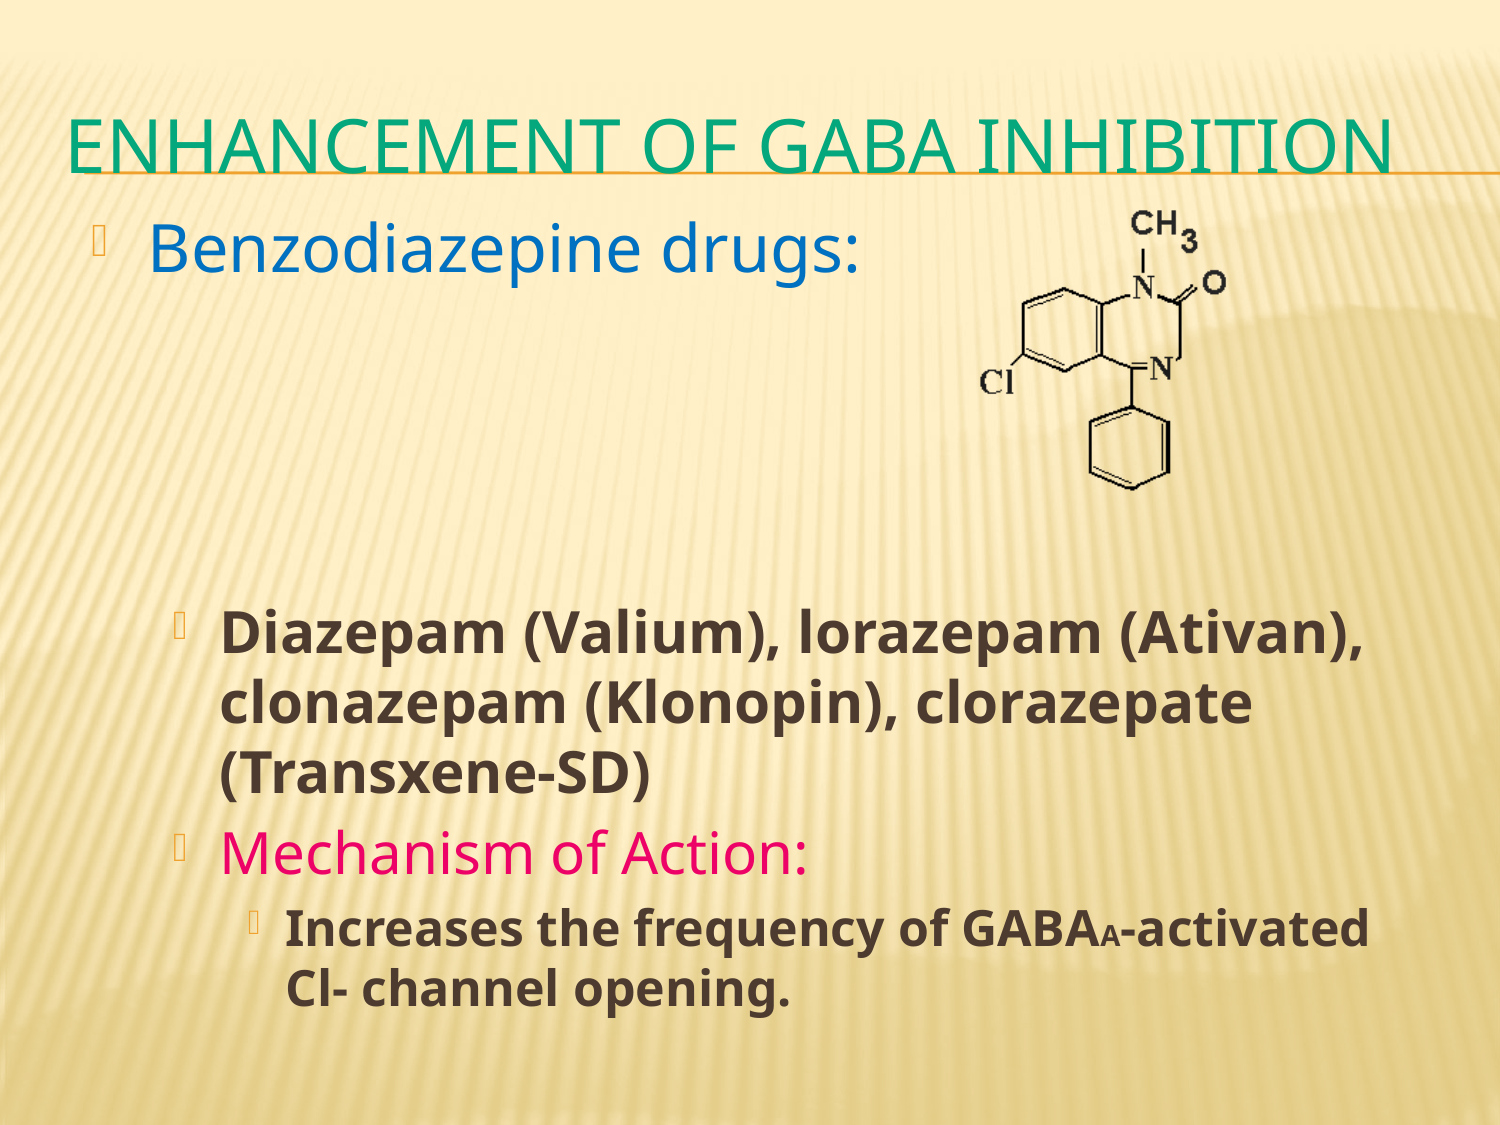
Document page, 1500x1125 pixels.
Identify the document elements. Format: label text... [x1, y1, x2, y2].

picture [945, 197, 1232, 494]
list Benzodiazepine drugs: Diazepam (Valium), lorazepam (Ativan), clonazepam (Klonopin), clorazepate (Transxene-SD) Mechanism of Action: Increases the frequency of GABAA-activated Cl- channel opening. [76, 197, 1436, 1083]
title Enhancement of GABA Inhibition [50, 75, 1475, 213]
